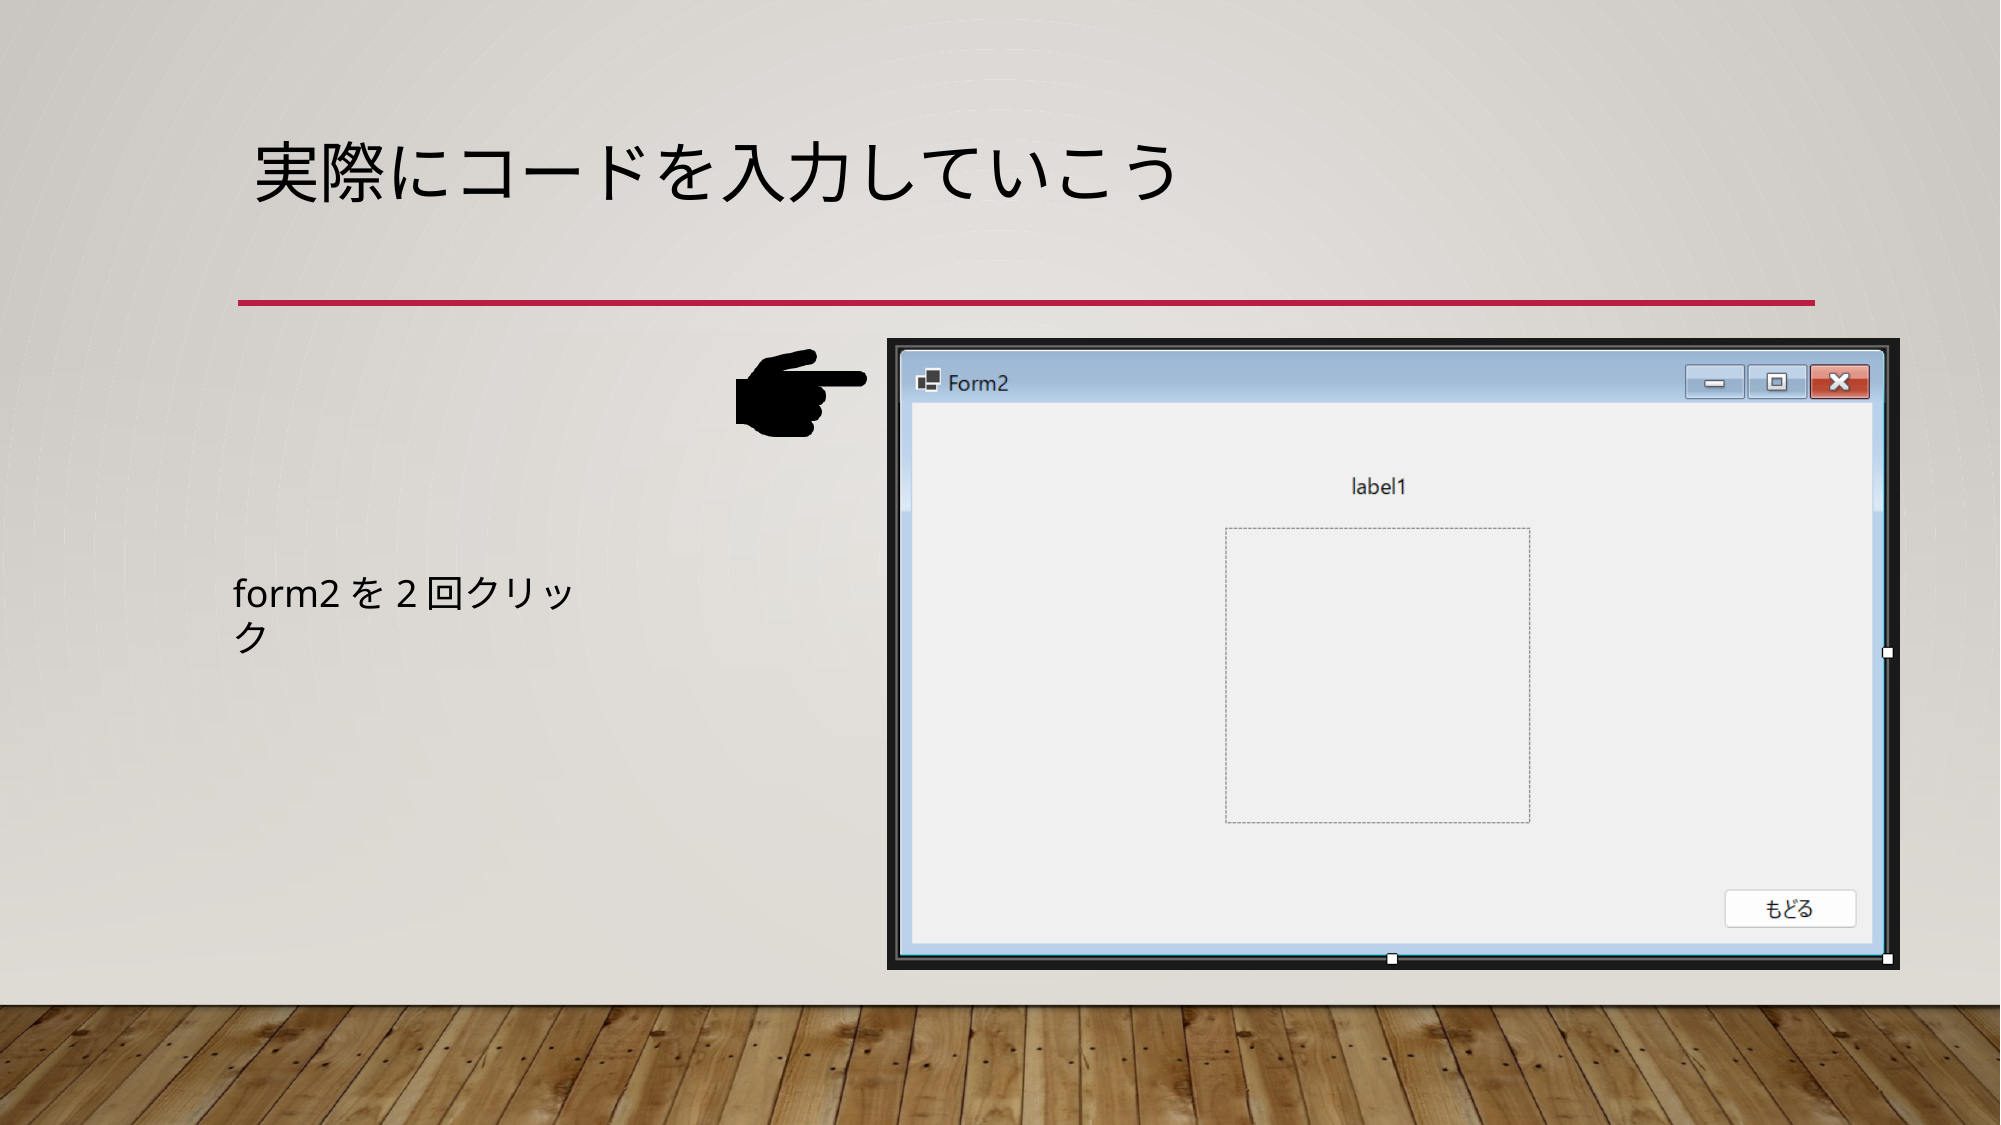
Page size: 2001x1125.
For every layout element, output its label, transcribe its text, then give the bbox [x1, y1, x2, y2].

picture [886, 338, 1900, 970]
title 実際にコードを入力していこう [238, 131, 1814, 305]
picture [725, 317, 877, 468]
text_box form2を2回クリック [218, 562, 617, 668]
picture [0, 1005, 2000, 1125]
